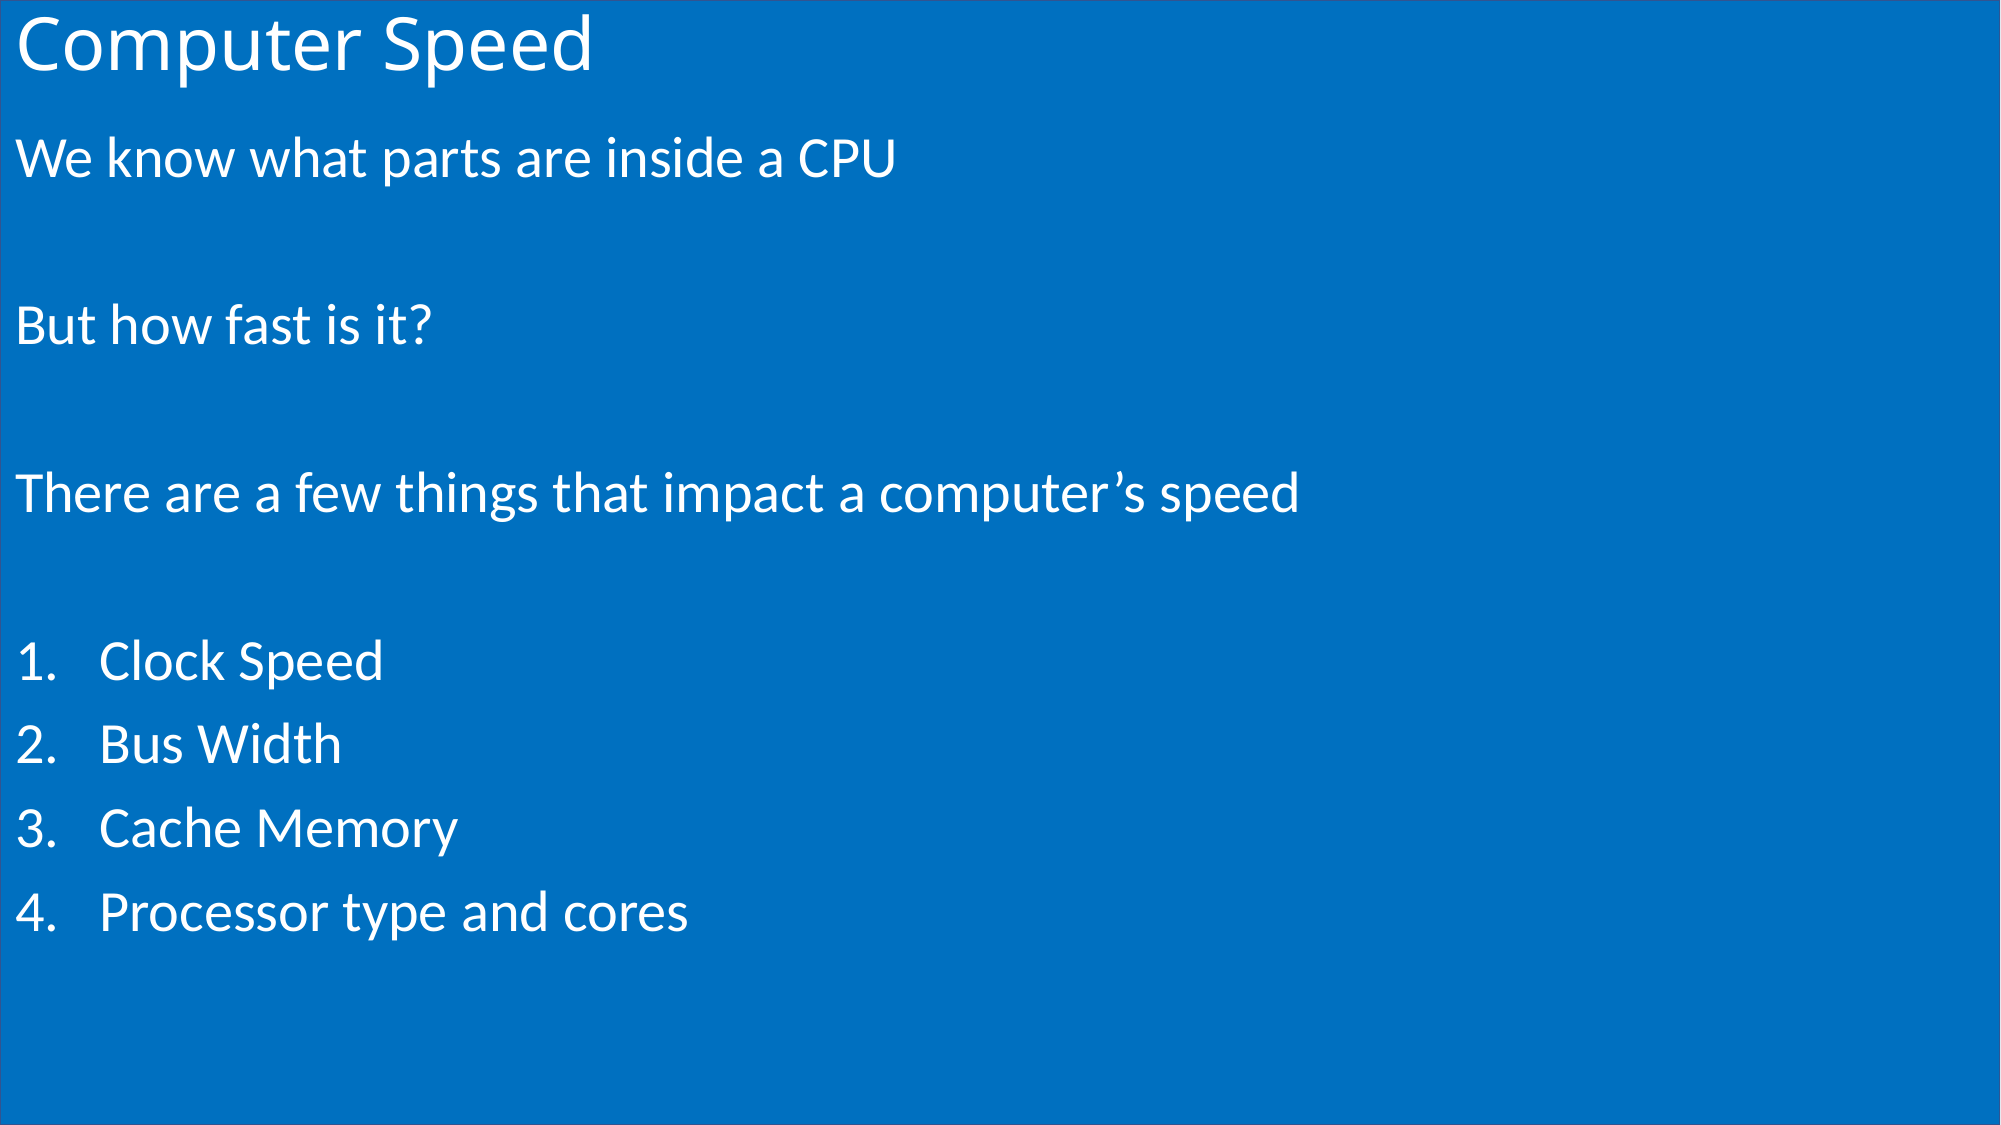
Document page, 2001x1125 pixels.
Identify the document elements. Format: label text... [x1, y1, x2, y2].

list We know what parts are inside a CPU But how fast is it? There are a few things that impact a computer’s speed Clock Speed Bus Width Cache Memory Processor type and cores [0, 119, 2000, 1125]
title Computer Speed [0, 0, 2000, 95]
